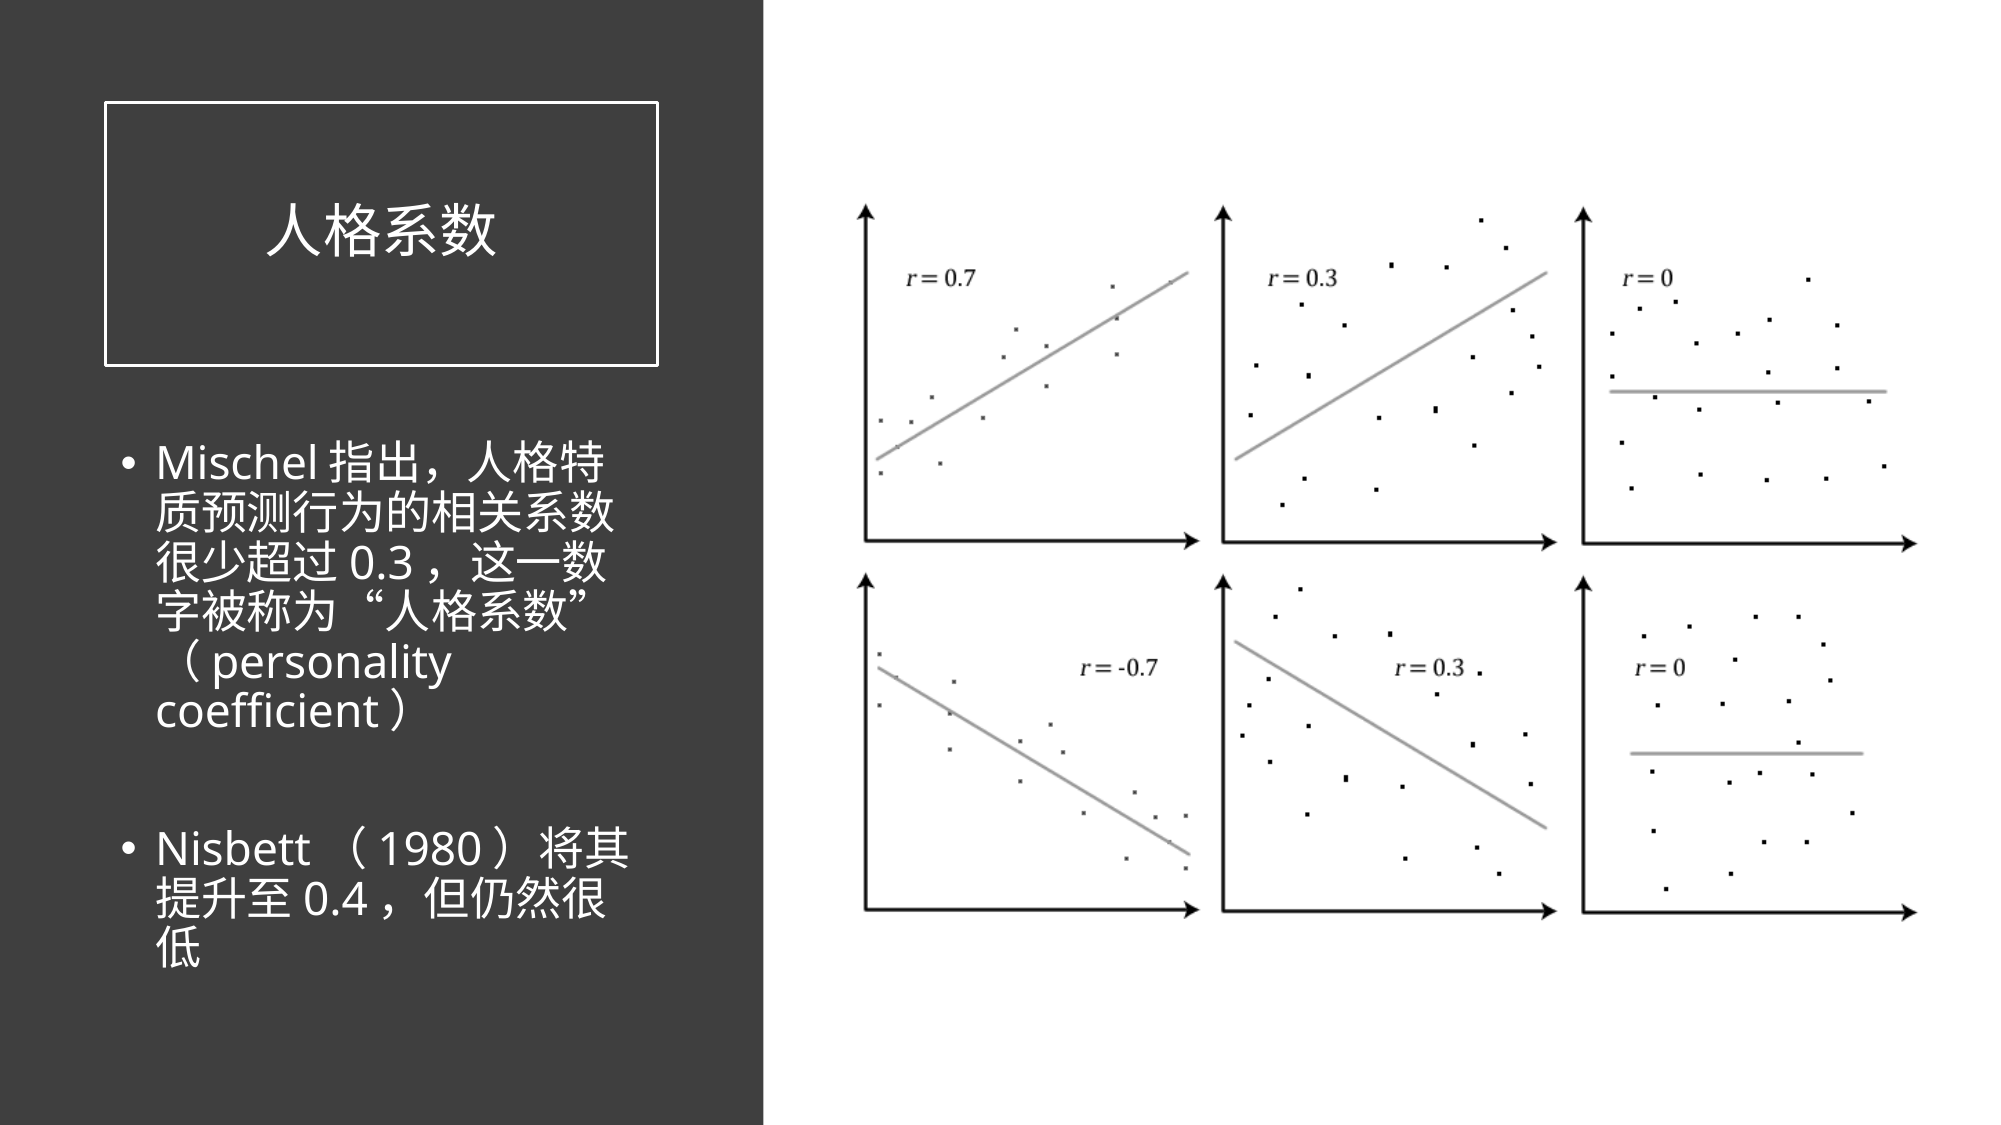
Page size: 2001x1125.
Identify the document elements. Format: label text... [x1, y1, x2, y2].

title 人格系数 [105, 102, 658, 366]
list Mischel指出，人格特质预测行为的相关系数很少超过0.3，这一数字被称为“人格系数”（personality coefficient） Nisbett（1980）将其提升至0.4，但仍然很低 [105, 432, 658, 994]
text_box [0, 0, 764, 1125]
picture [838, 195, 1943, 930]
